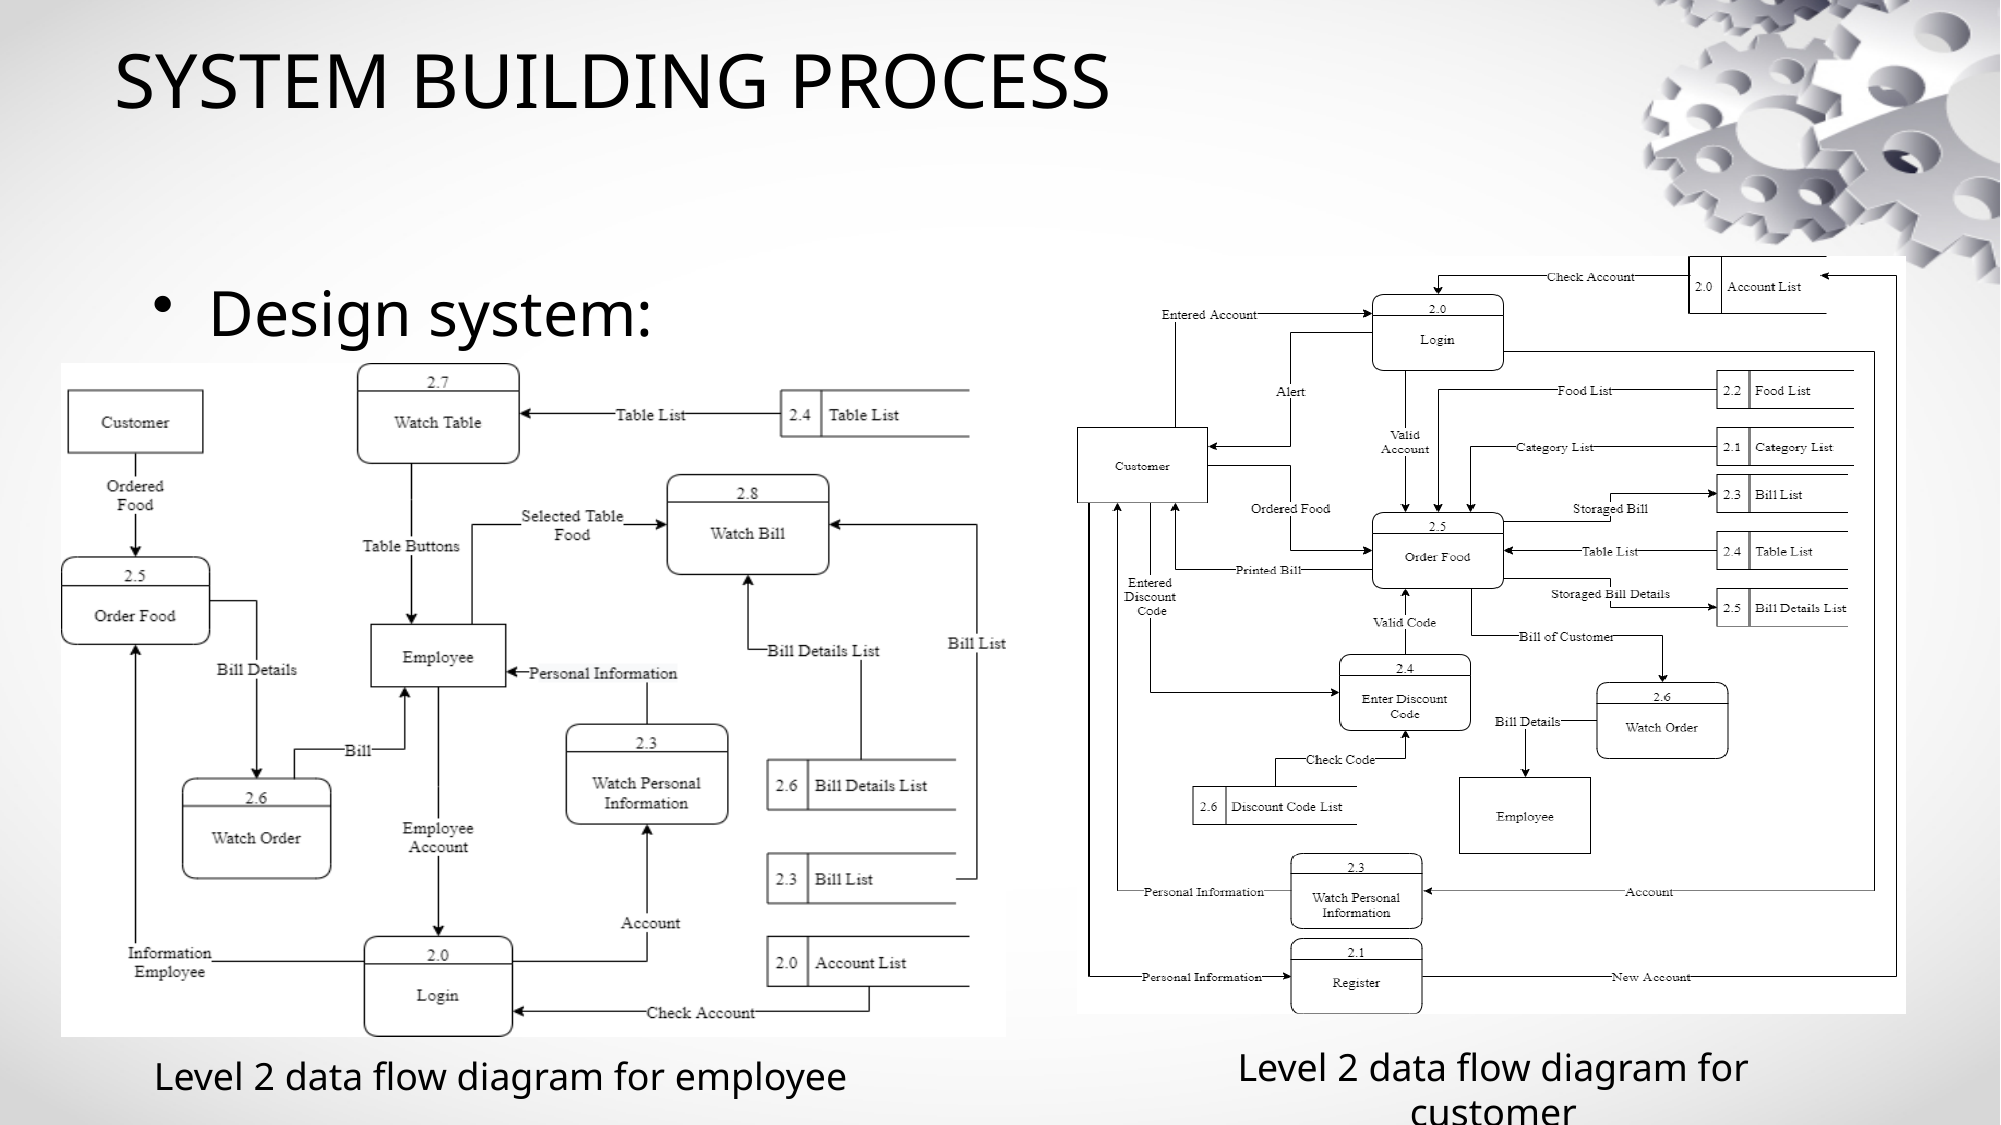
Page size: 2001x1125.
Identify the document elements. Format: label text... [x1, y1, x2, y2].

list Design system: [137, 266, 988, 363]
text_box Level 2 data flow diagram for employee [114, 1045, 887, 1106]
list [1077, 256, 1906, 1014]
text_box Level 2 data flow diagram for customer [1135, 1036, 1851, 1125]
title SYSTEM BUILDING PROCESS [99, 30, 1901, 127]
picture [0, 0, 2000, 1125]
